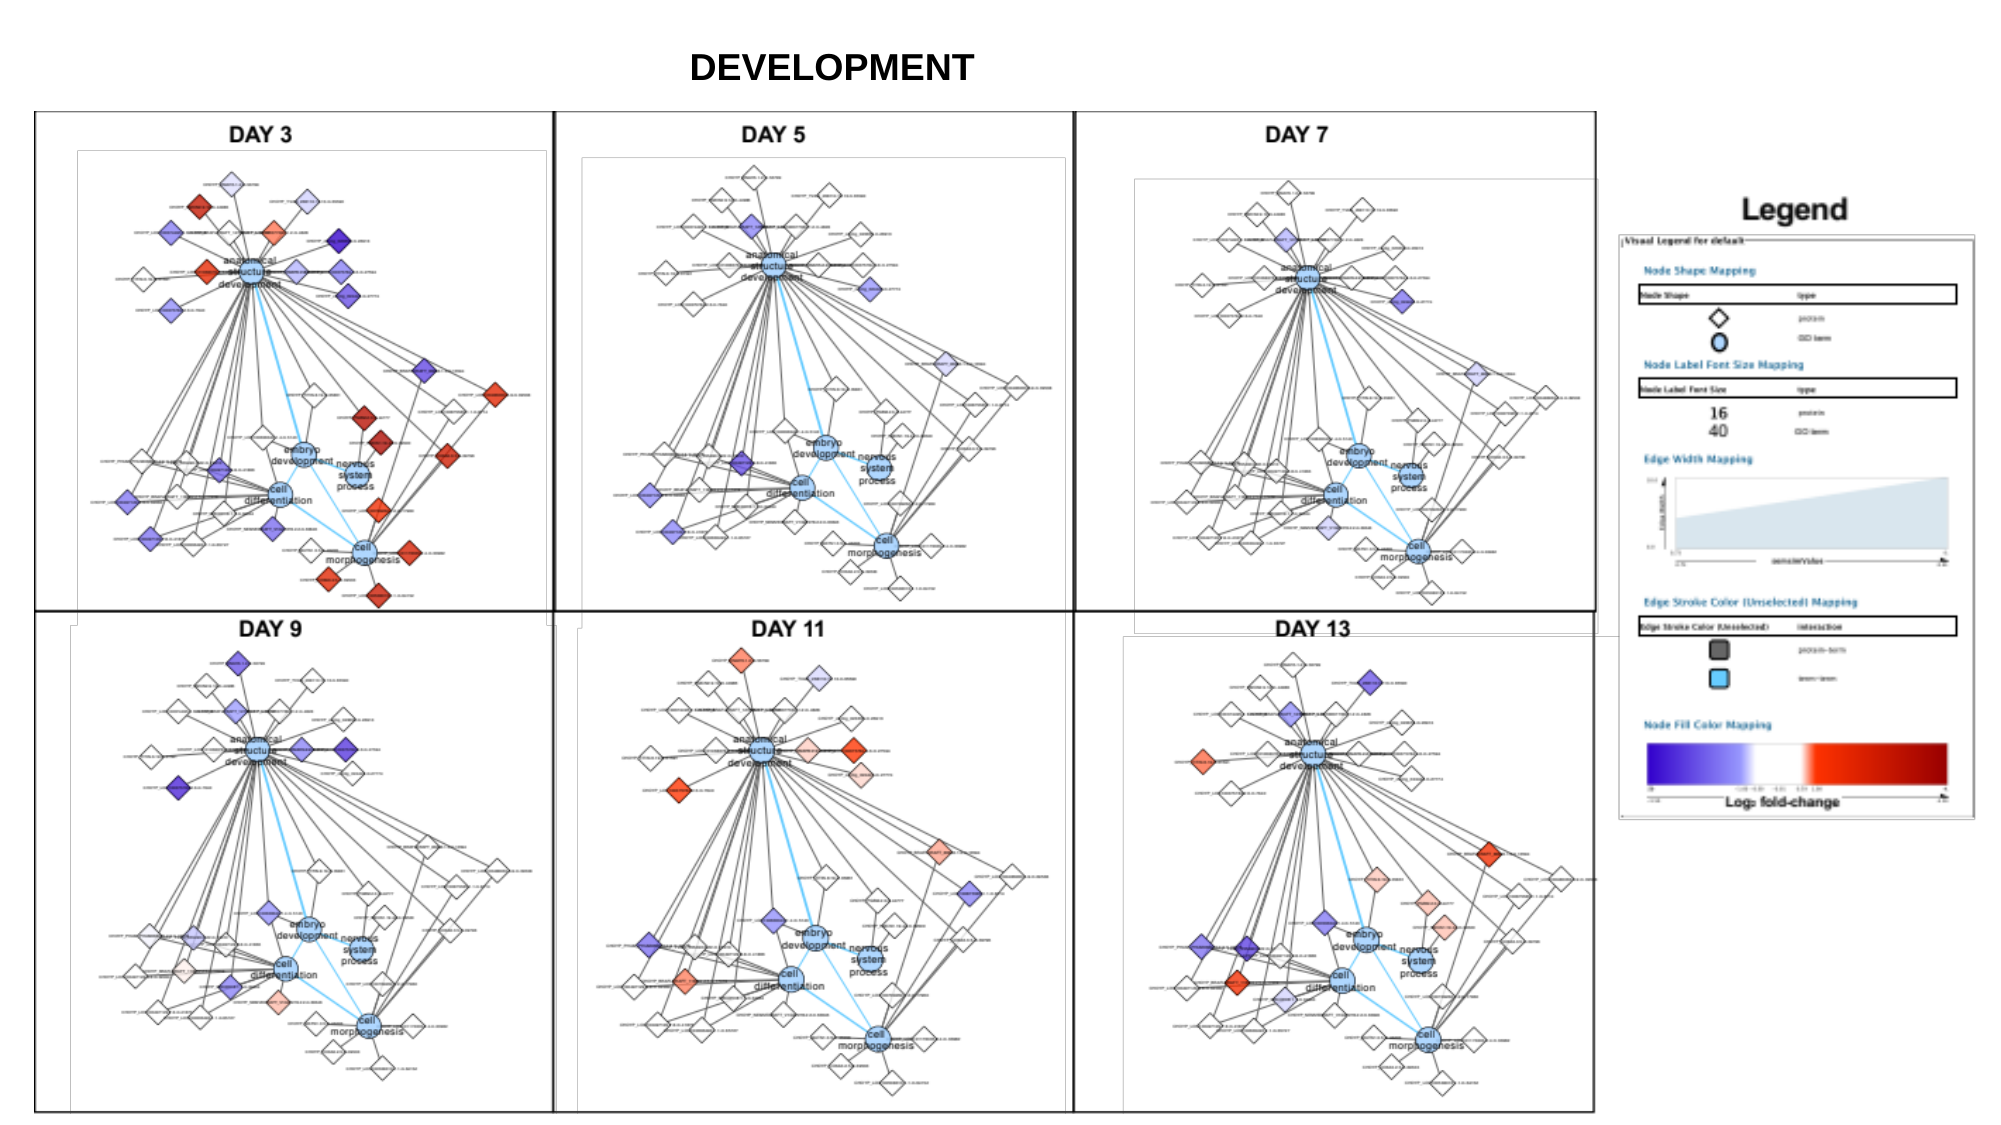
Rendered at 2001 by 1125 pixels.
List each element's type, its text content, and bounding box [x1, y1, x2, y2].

picture [34, 110, 2000, 1114]
text_box DEVELOPMENT [674, 35, 990, 95]
